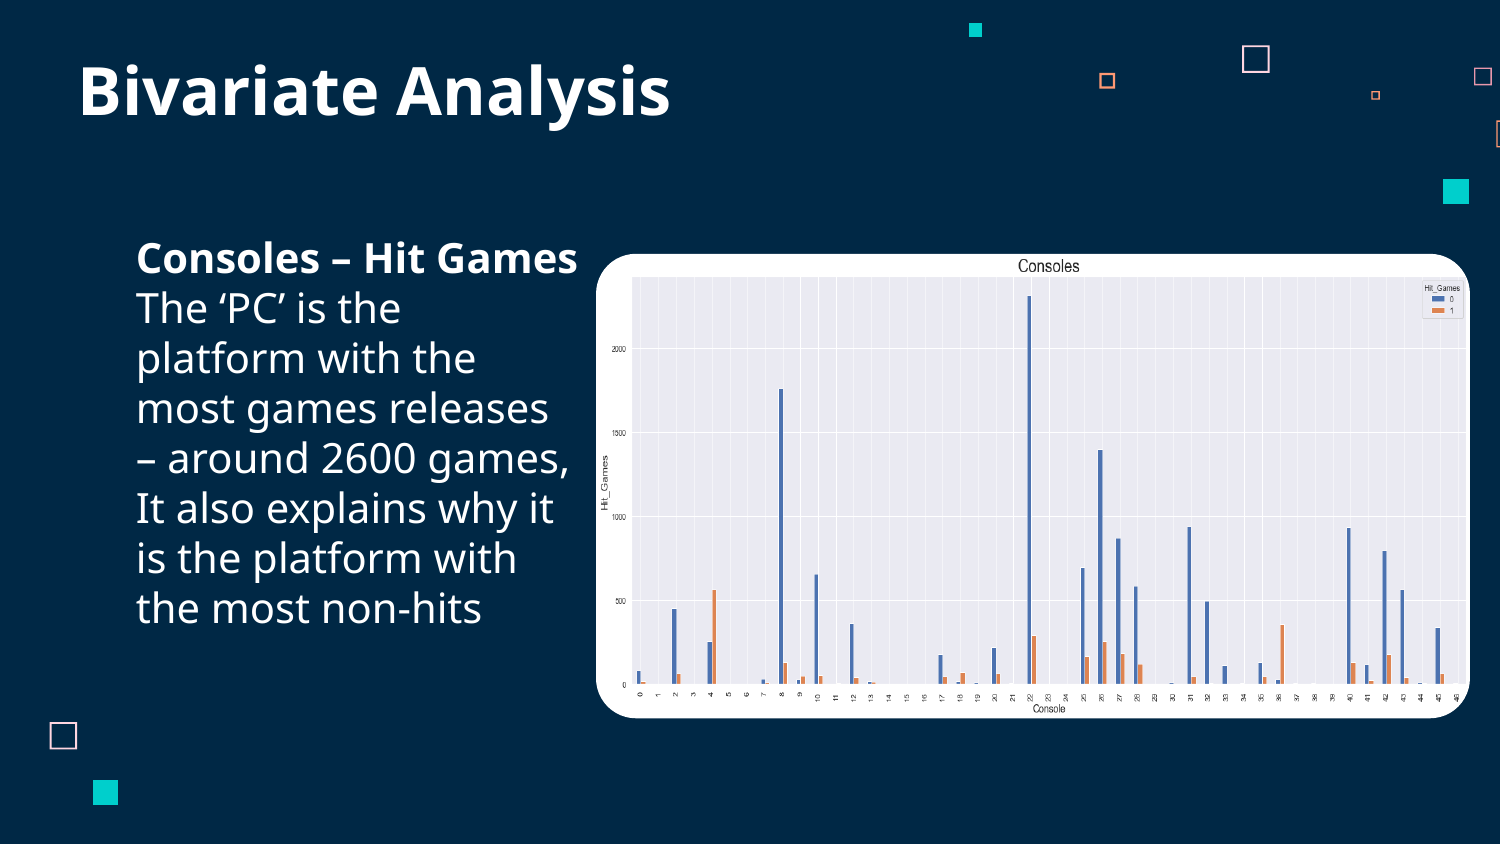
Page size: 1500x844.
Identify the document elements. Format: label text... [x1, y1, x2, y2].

title Consoles – Hit Games The ‘PC’ is the platform with the most games releases – around 2600 games, It also explains why it is the platform with the most non-hits [120, 602, 590, 698]
picture [595, 253, 1471, 719]
text_box Bivariate Analysis [0, 41, 750, 136]
